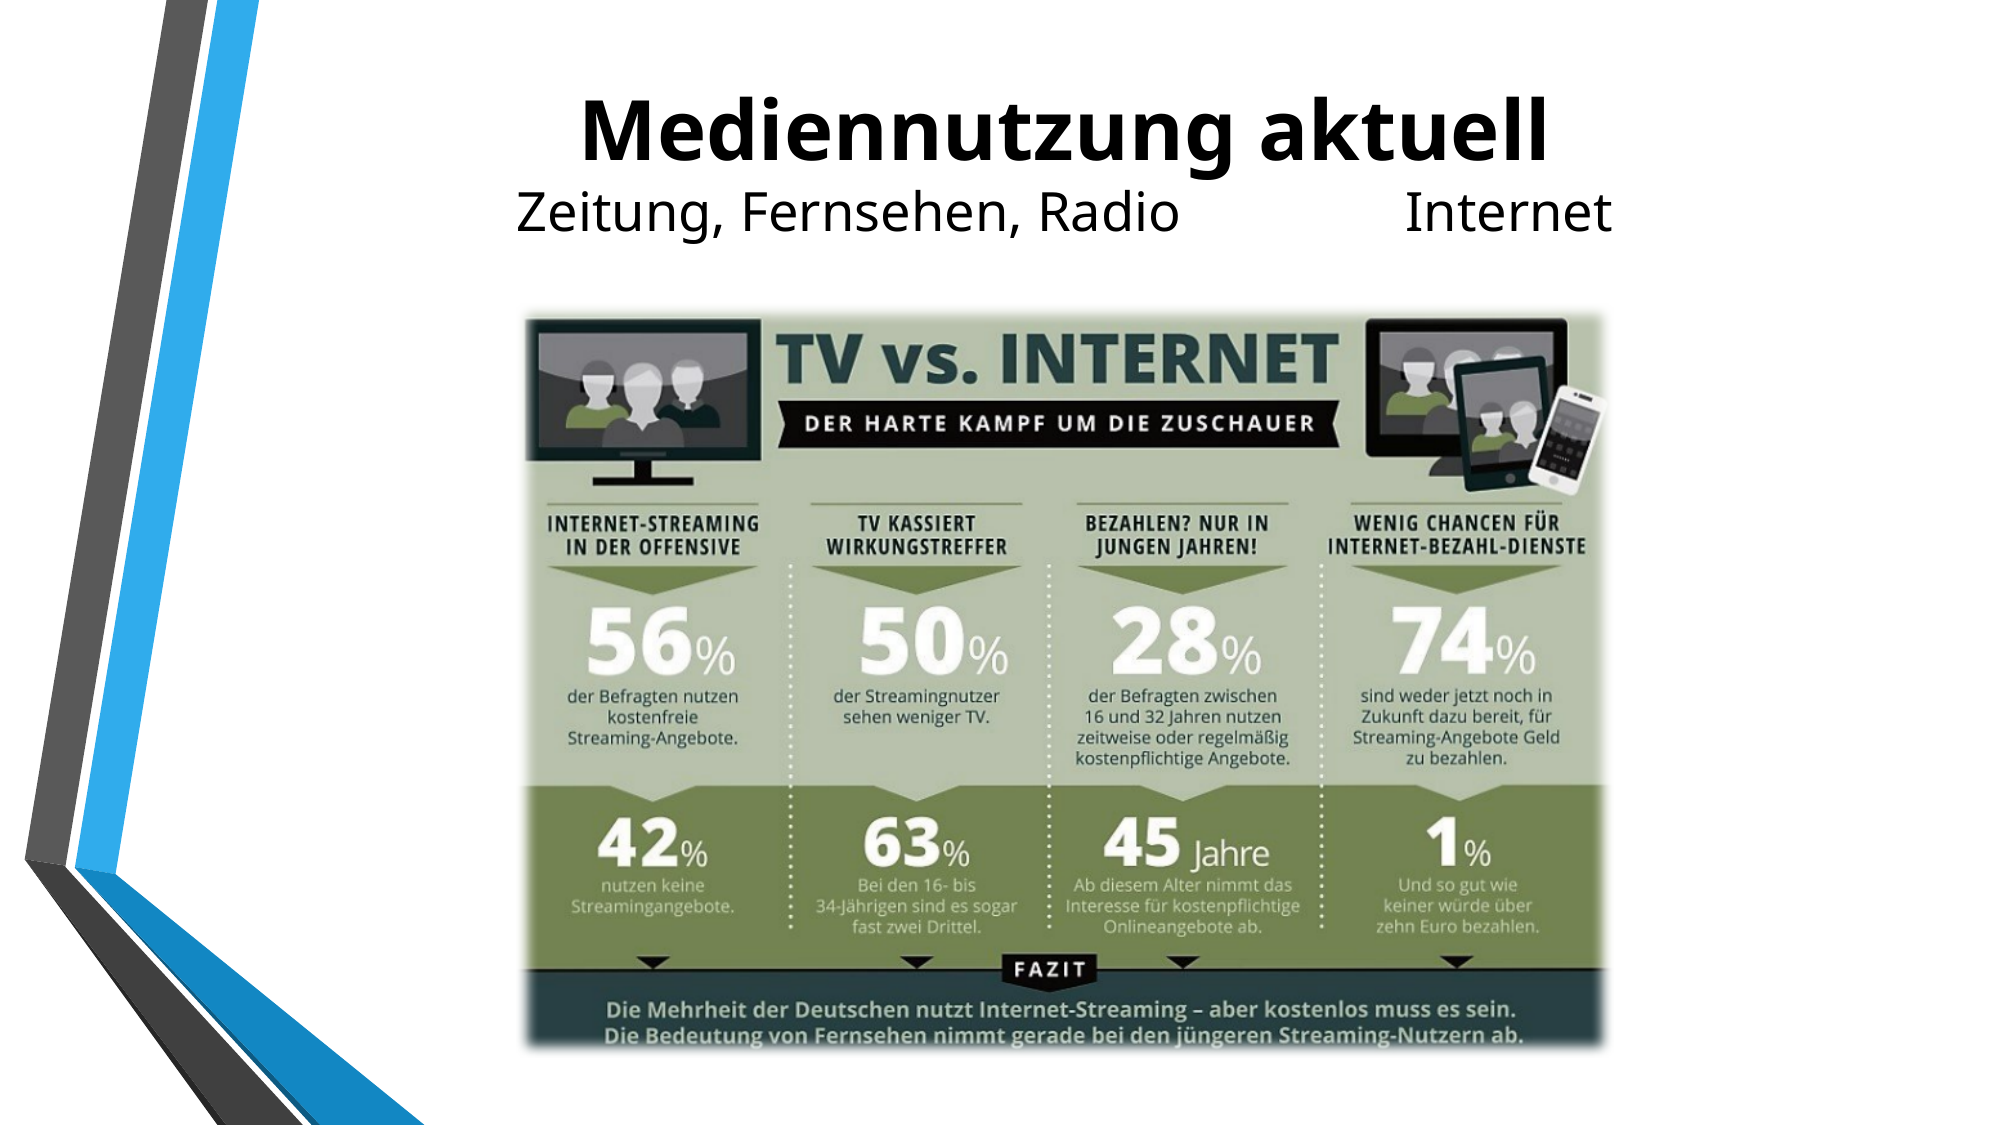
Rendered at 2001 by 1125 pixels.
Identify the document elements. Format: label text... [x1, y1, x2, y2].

picture [516, 303, 1615, 1059]
title Mediennutzung aktuell Zeitung, Fernsehen, Radio Internet [243, 16, 1887, 304]
